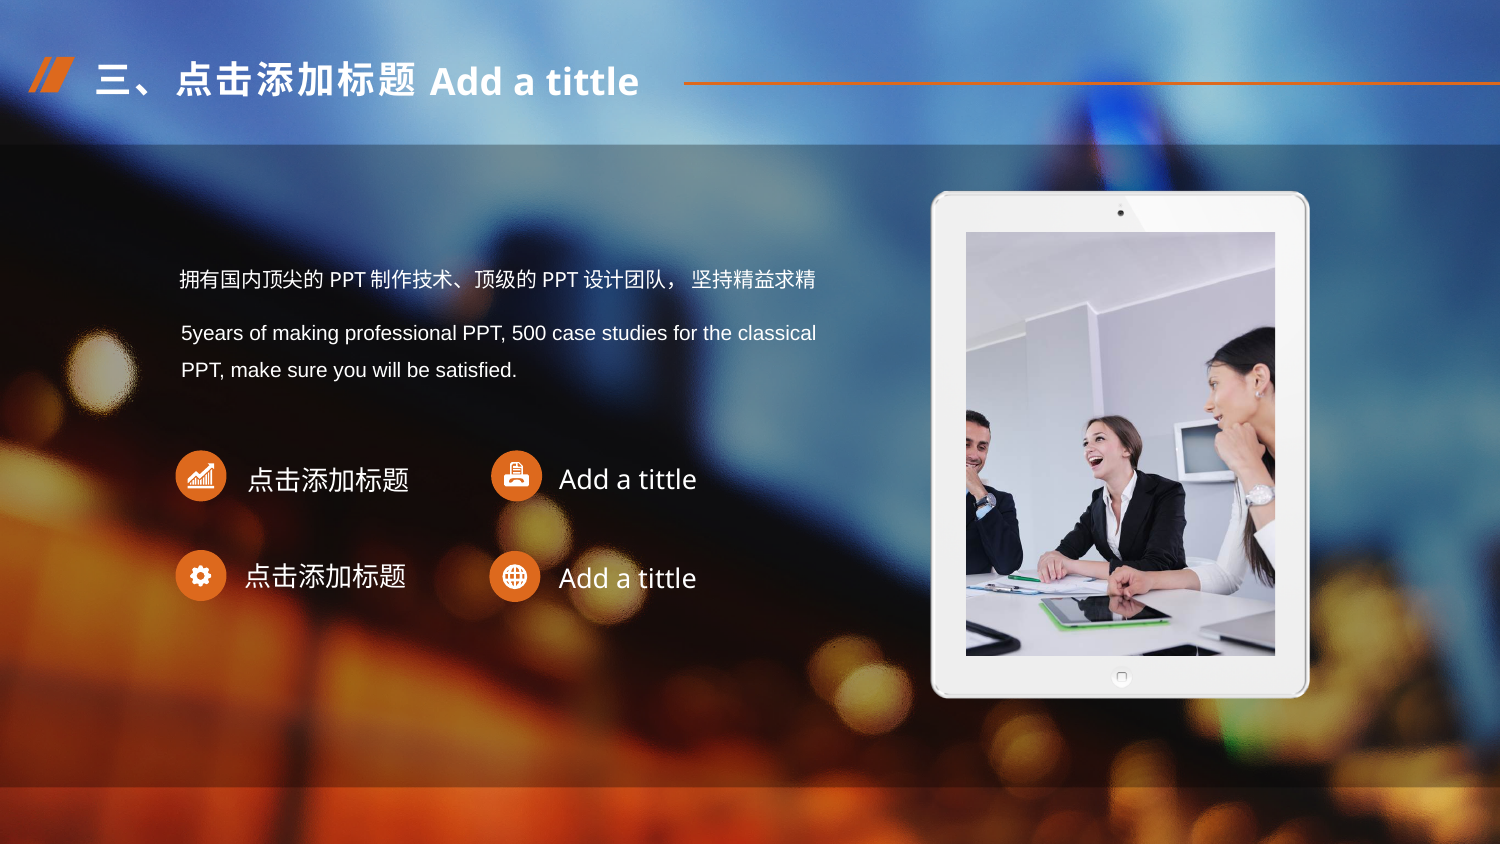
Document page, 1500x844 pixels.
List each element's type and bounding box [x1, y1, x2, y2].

text_box [491, 450, 740, 502]
text_box [175, 547, 432, 601]
text_box [164, 246, 841, 386]
picture [0, 0, 1500, 844]
text_box [28, 48, 677, 112]
text_box [175, 450, 436, 504]
text_box [887, 174, 1330, 715]
text_box [489, 549, 740, 602]
